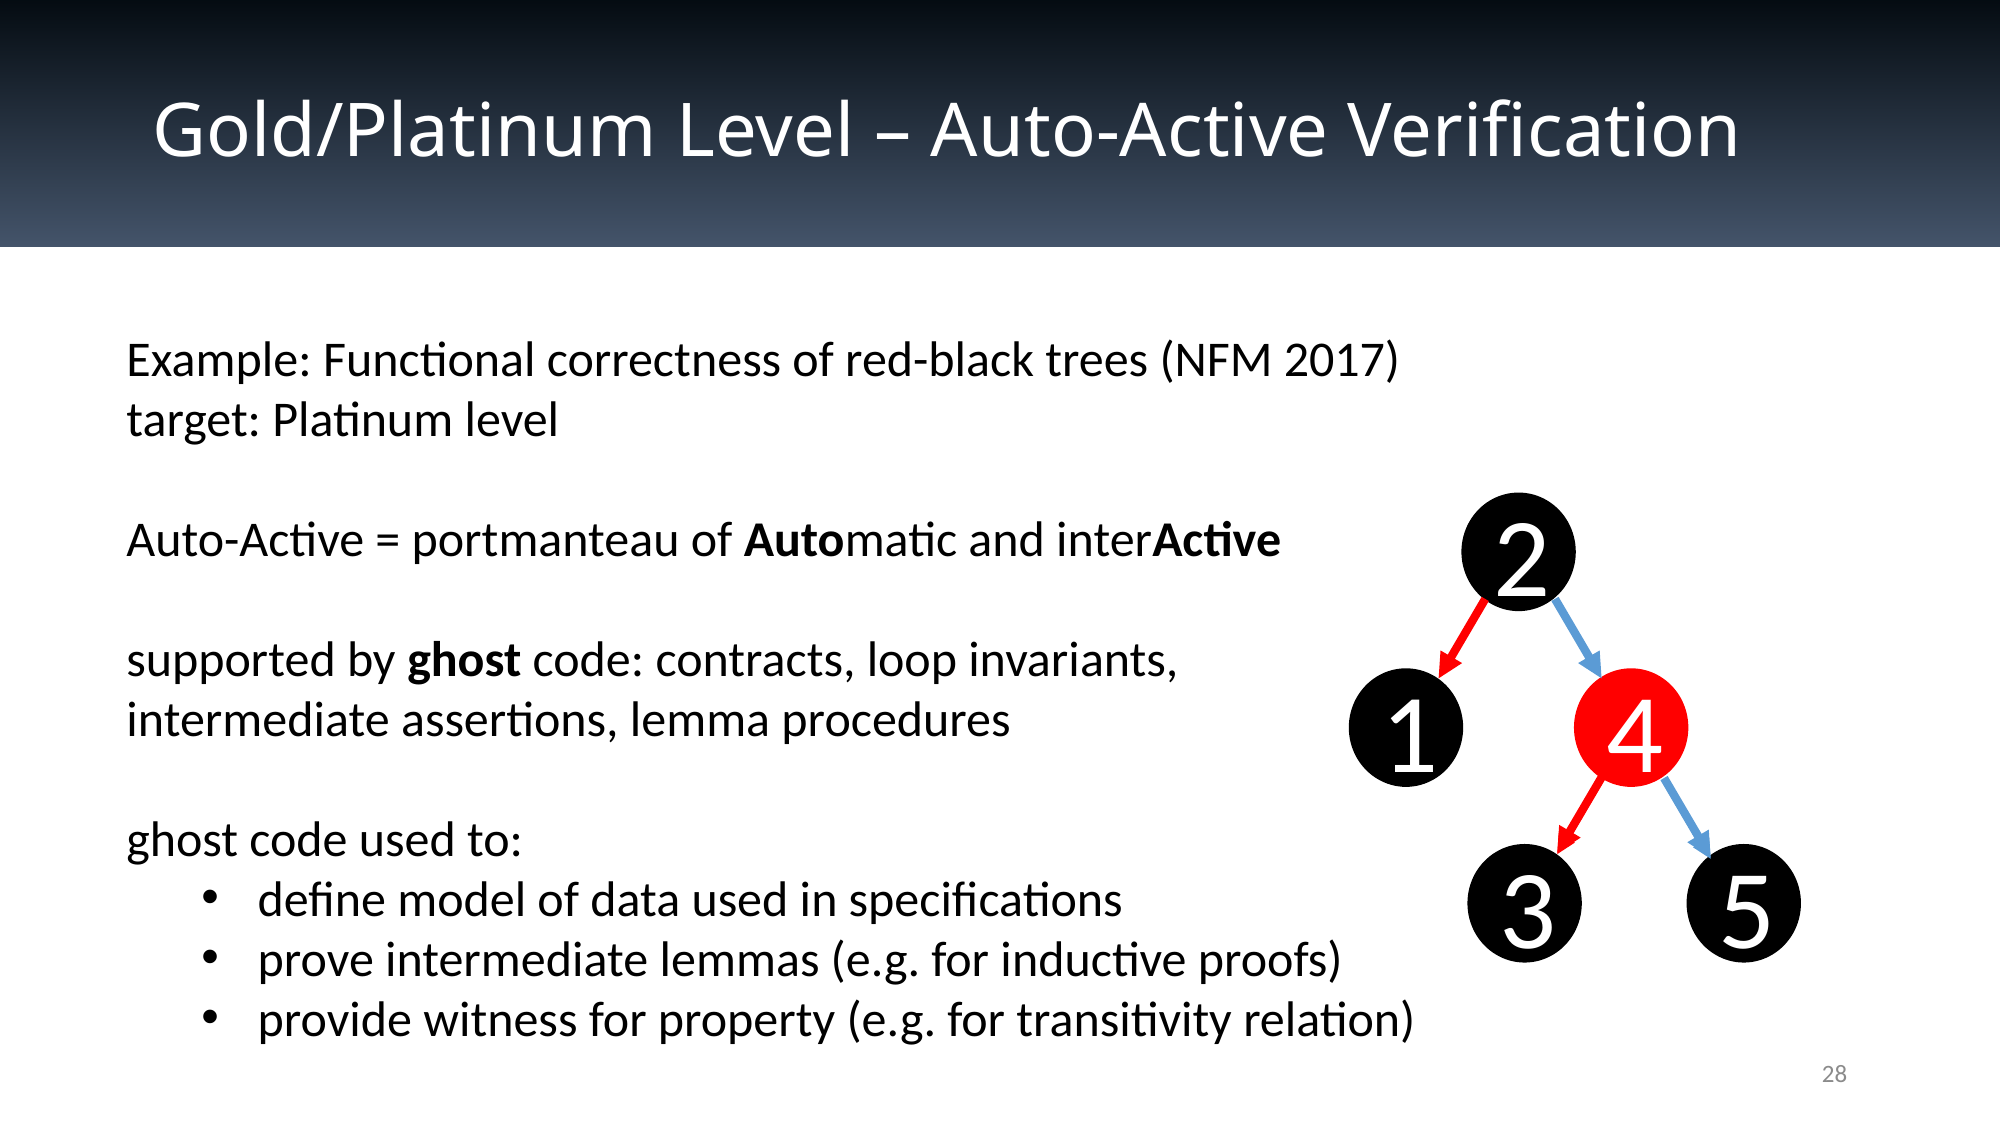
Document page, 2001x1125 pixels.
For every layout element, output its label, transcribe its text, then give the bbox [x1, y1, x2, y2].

slide_number 28 [1783, 1042, 1863, 1103]
text_box Example: Functional correctness of red-black trees (NFM 2017) target: Platinum level Auto-Active = portmanteau of Automatic and interActive supported by ghost code: contracts, loop invariants, intermediate assertions, lemma procedures ghost code used to: define model of data used in specifications prove intermediate lemmas (e.g. for inductive proofs) provide witness for property (e.g. for transitivity relation) [111, 318, 1783, 1114]
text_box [1349, 493, 1800, 962]
title Gold/Platinum Level – Auto-Active Verification [137, 59, 1863, 206]
